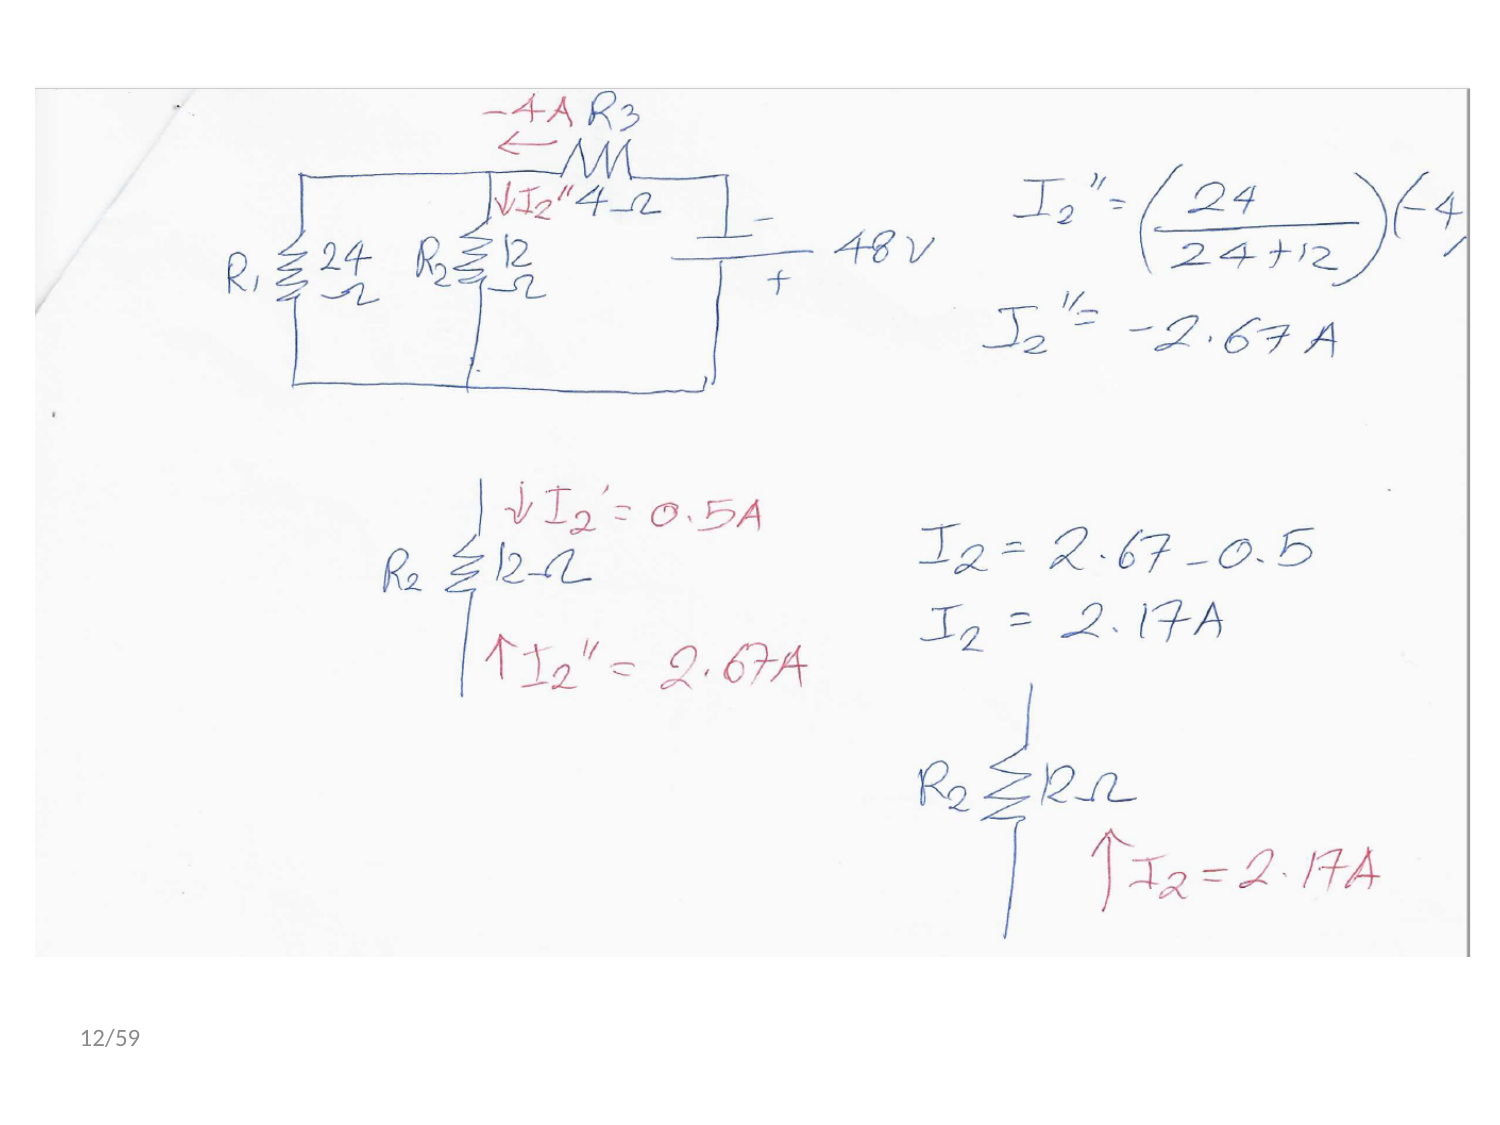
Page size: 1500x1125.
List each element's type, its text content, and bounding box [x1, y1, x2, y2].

slide_number 12/59 [64, 1006, 415, 1067]
picture [34, 85, 1471, 957]
